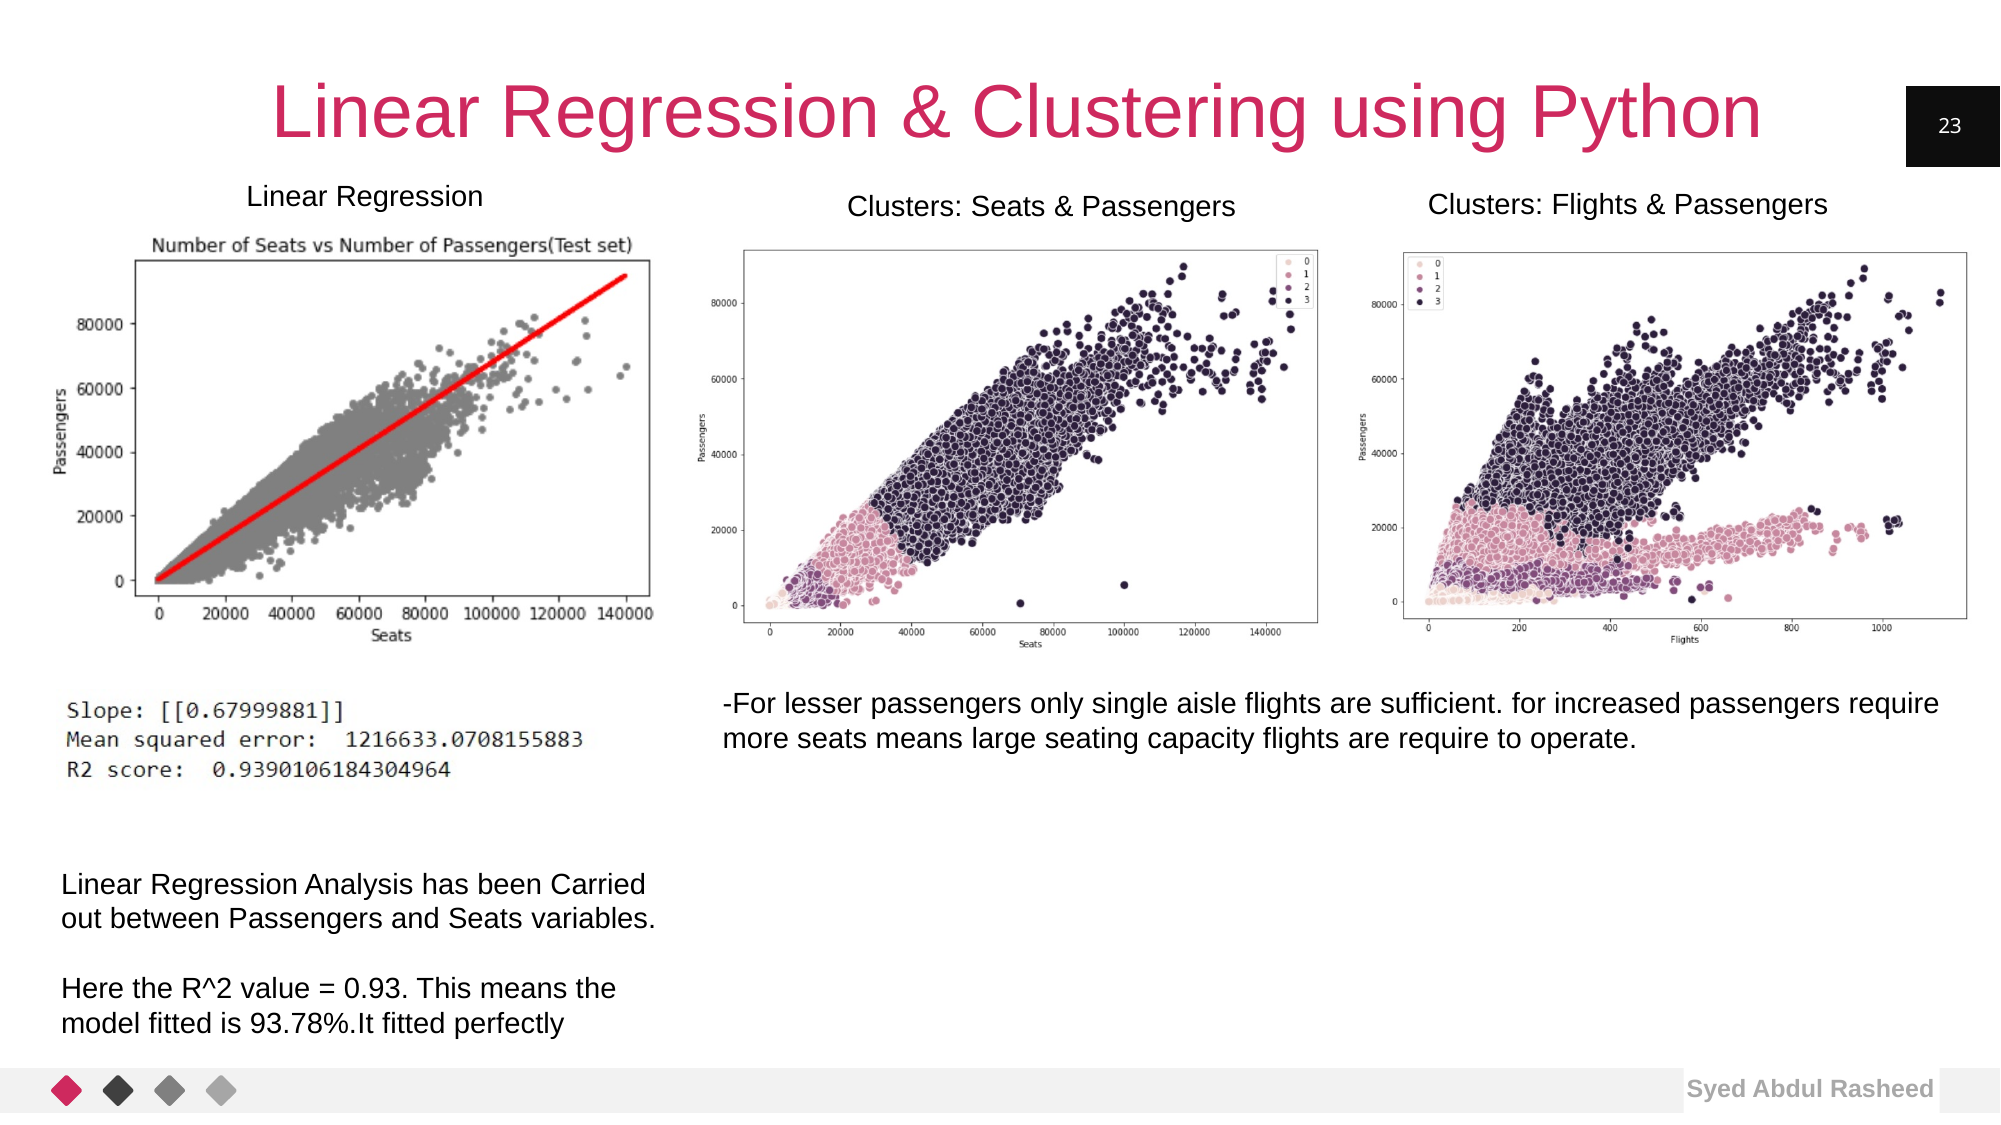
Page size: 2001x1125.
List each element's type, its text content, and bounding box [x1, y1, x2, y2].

text_box Linear Regression Analysis has been Carried out between Passengers and Seats variables. Here the R^2 value = 0.93. This means the model fitted is 93.78%.It fitted perfectly [46, 857, 704, 1048]
picture [56, 689, 631, 811]
footer Syed Abdul Rasheed [1660, 1049, 1962, 1125]
text_box Linear Regression [36, 169, 694, 220]
text_box Clusters: Flights & Passengers [1299, 178, 1958, 228]
picture [31, 228, 2000, 656]
text_box Clusters: Seats & Passengers [713, 179, 1371, 230]
text_box Linear Regression & Clustering using Python [170, 55, 1887, 160]
text_box -For lesser passengers only single aisle flights are sufficient. for increased passengers require more seats means large seating capacity flights are require to operate. [707, 647, 1962, 763]
slide_number 23 [1915, 96, 1985, 157]
